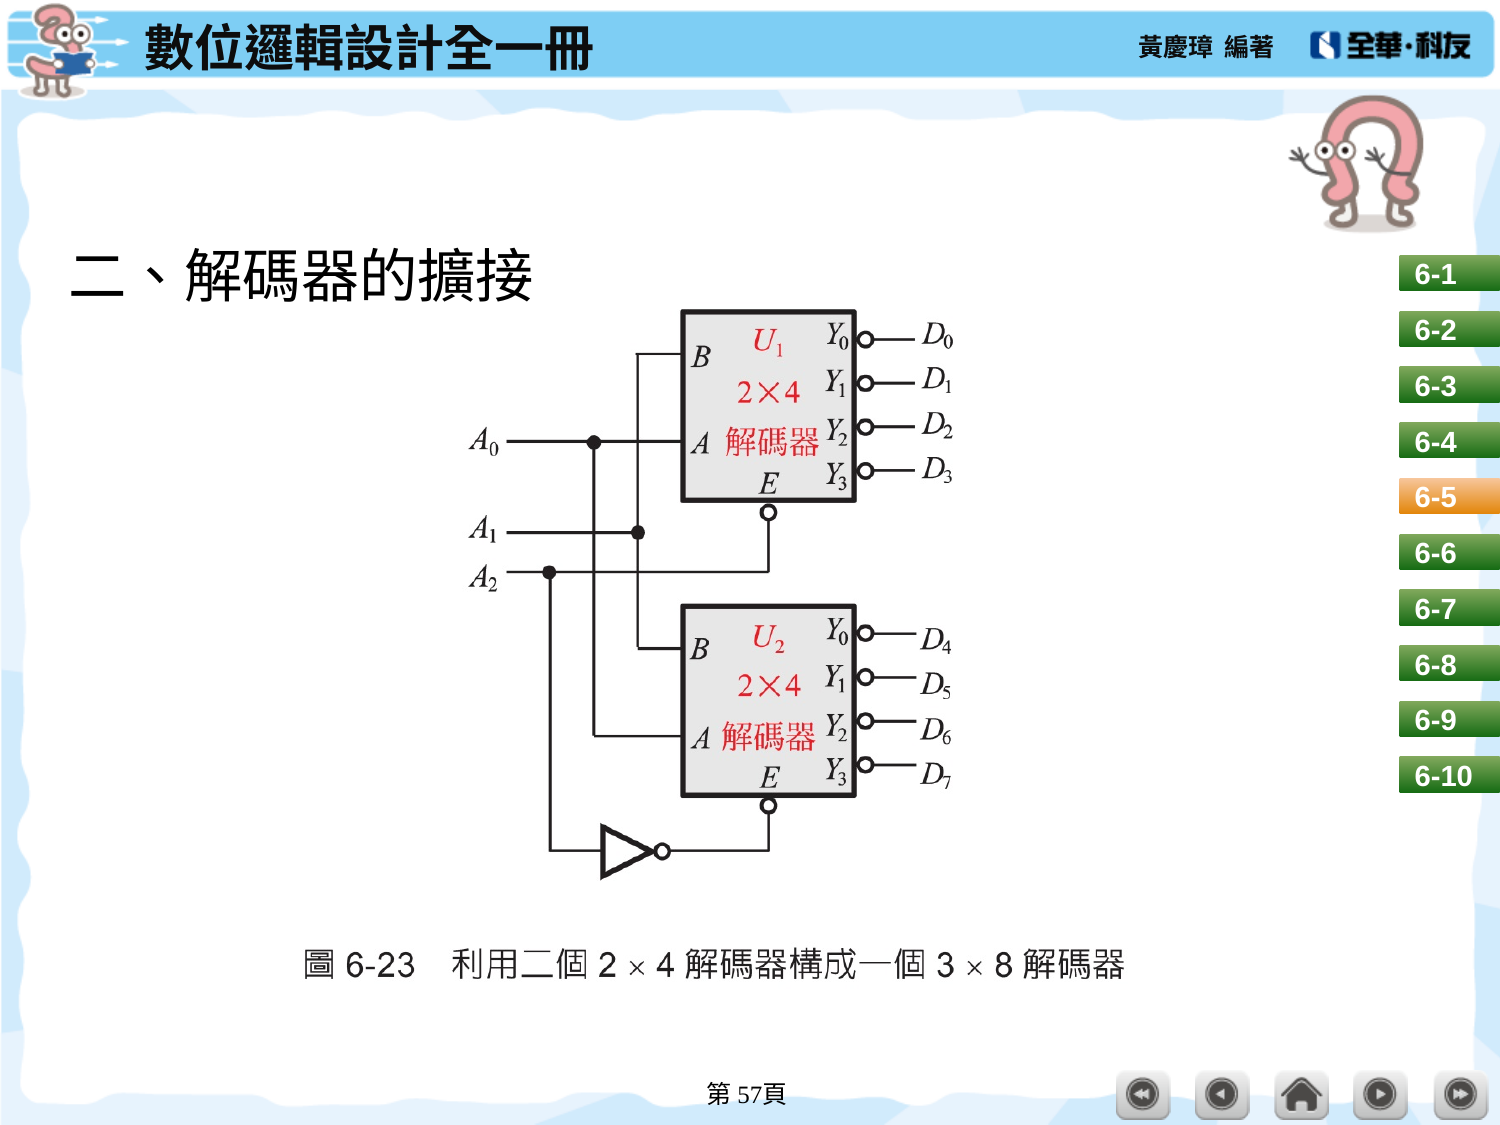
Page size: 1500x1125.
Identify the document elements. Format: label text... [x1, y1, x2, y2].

picture [0, 0, 1500, 1125]
list 二、解碼器的擴接 [53, 231, 1388, 1059]
